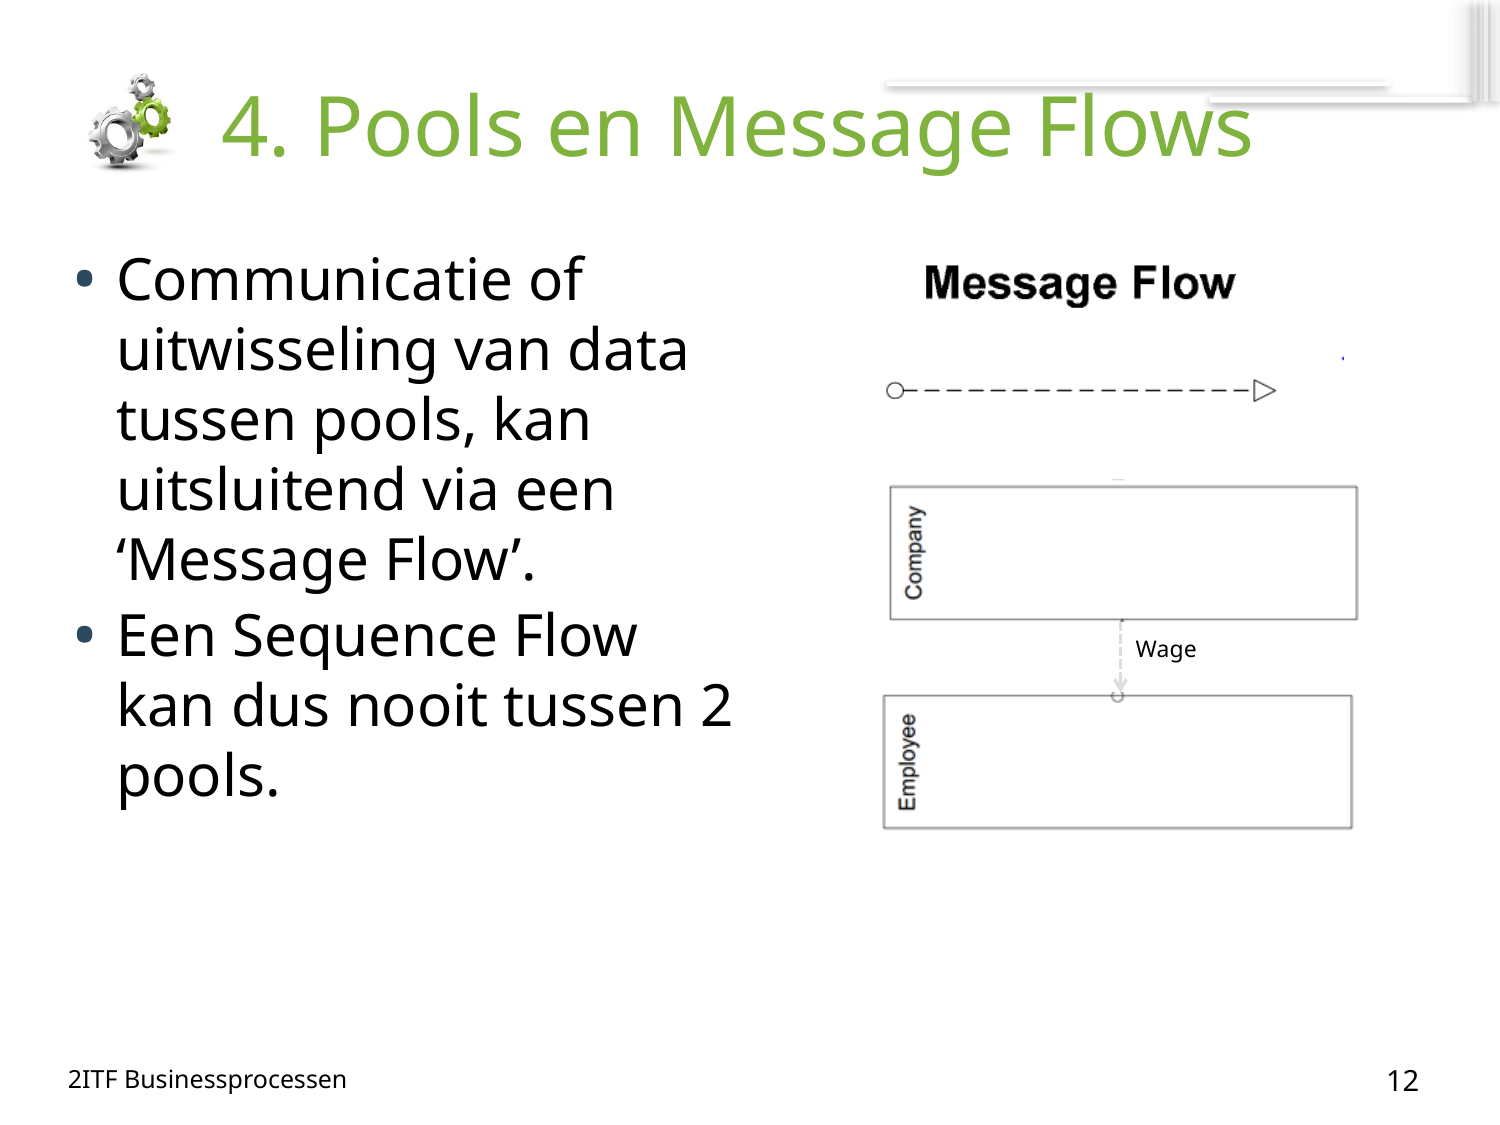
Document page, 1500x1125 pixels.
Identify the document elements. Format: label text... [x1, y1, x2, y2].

text_box Wage [1126, 634, 1235, 670]
picture [878, 692, 1363, 849]
picture [879, 479, 1362, 623]
title 4. Pools en Message Flows [206, 35, 1418, 211]
picture [78, 69, 186, 176]
picture [832, 207, 1344, 445]
list Communicatie of uitwisseling van data tussen pools, kan uitsluitend via een ‘Message Flow’. Een Sequence Flow kan dus nooit tussen 2 pools. [41, 234, 750, 1055]
slide_number 12 [1371, 1054, 1497, 1115]
